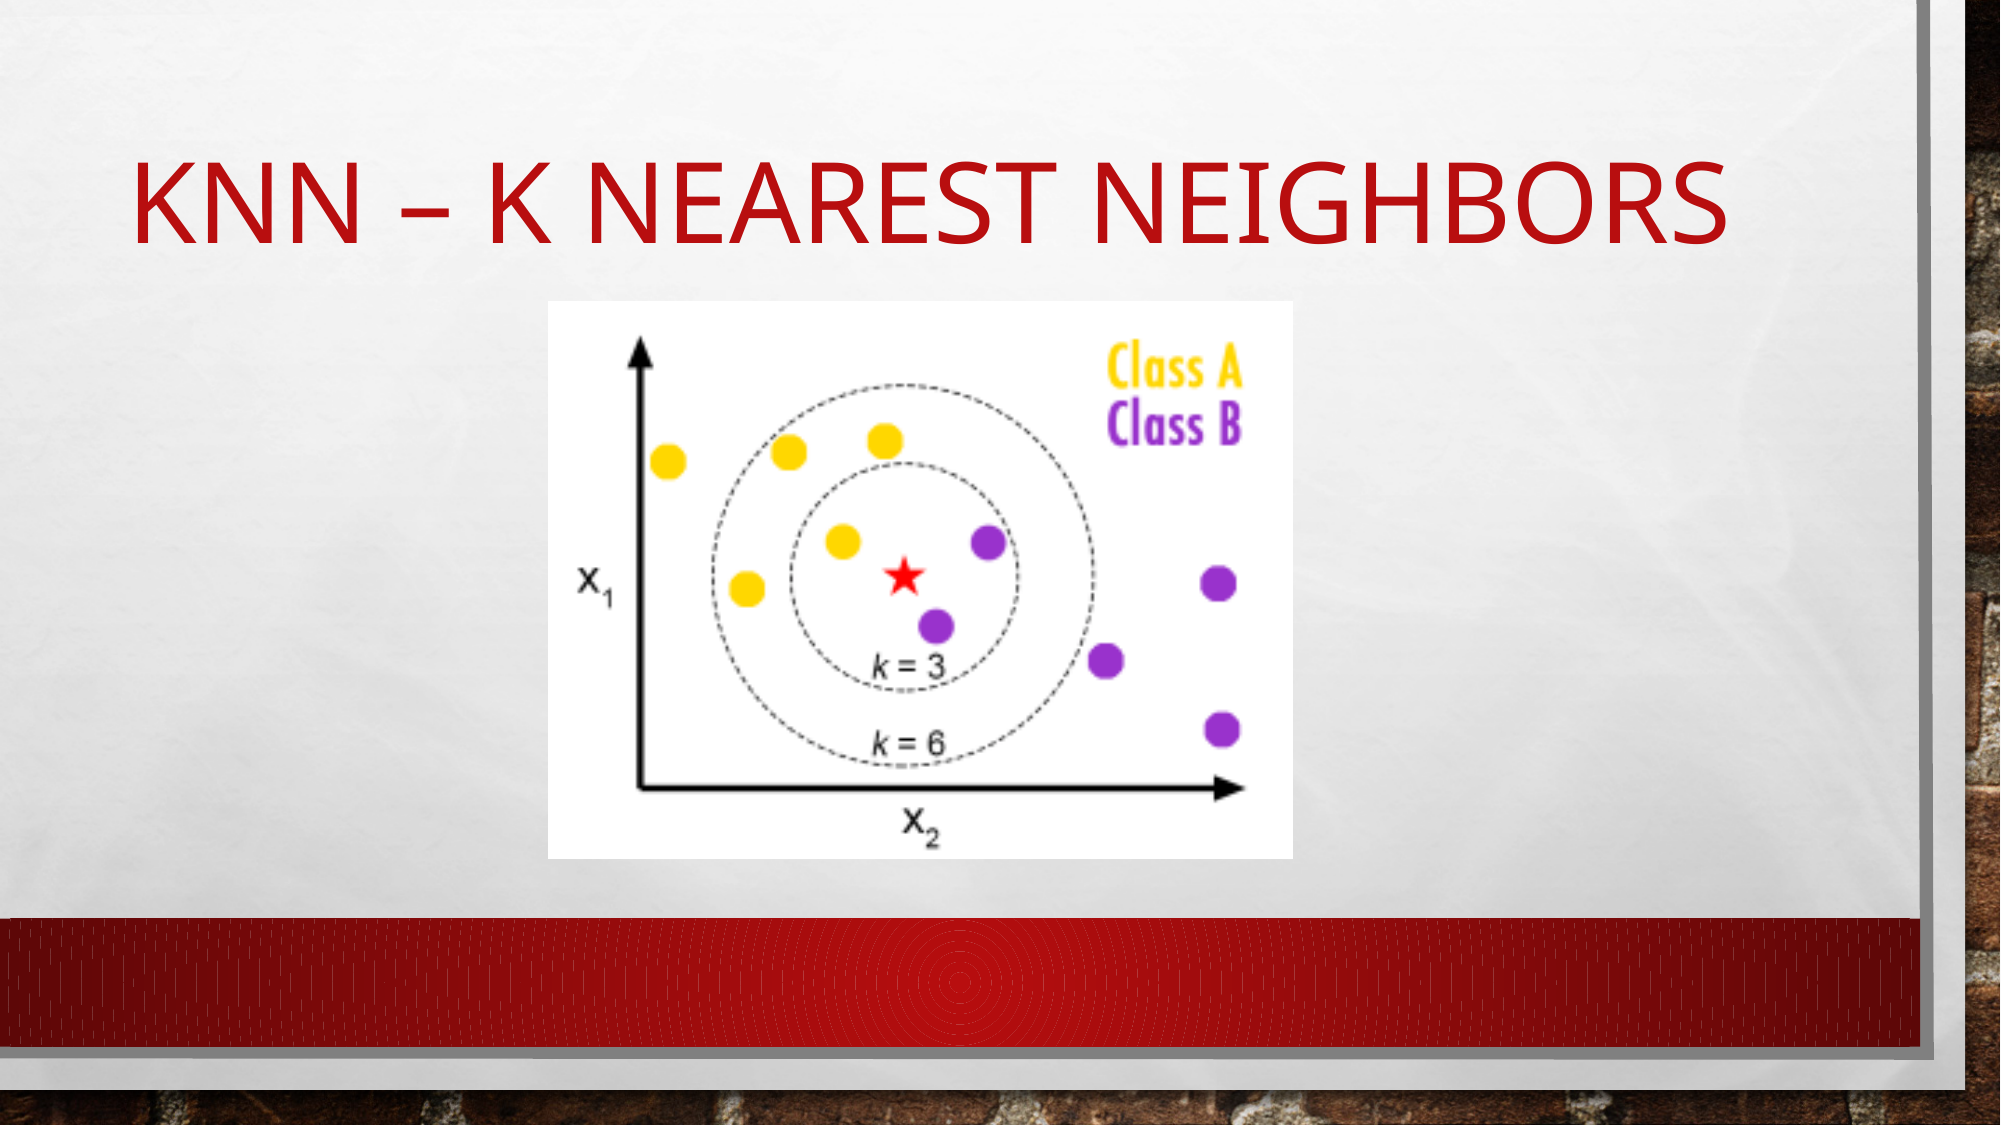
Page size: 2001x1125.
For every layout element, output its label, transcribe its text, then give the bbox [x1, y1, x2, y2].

title KNN – K NEAREST NEIGHBORS [112, 112, 1818, 302]
picture [548, 301, 1293, 859]
picture [0, 0, 2000, 1125]
